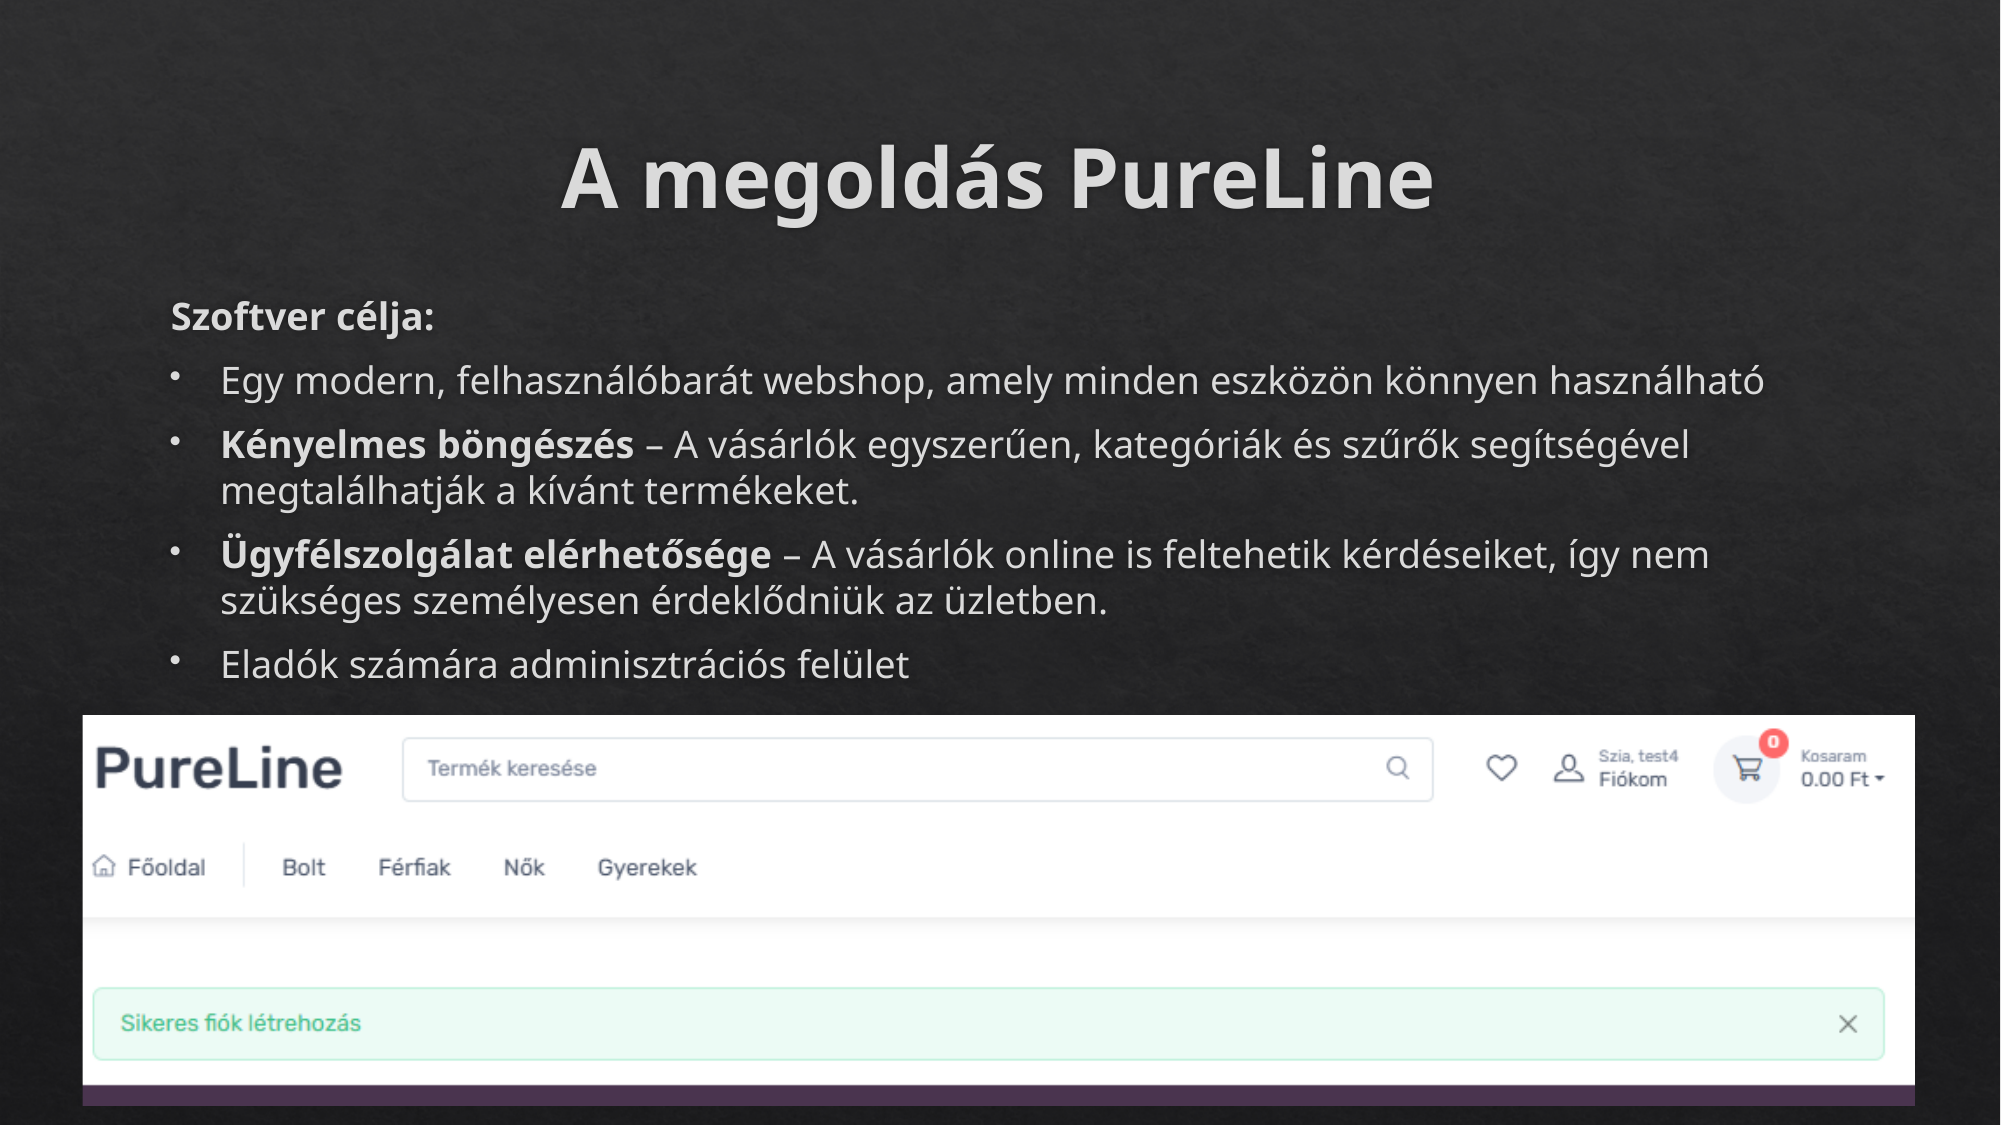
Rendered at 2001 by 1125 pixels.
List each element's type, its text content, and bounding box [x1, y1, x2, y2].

picture [82, 715, 1918, 1106]
title A megoldás PureLine [149, 95, 1849, 255]
list Szoftver célja: Egy modern, felhasználóbarát webshop, amely minden eszközön könnyen használható Kényelmes böngészés – A vásárlók egyszerűen, kategóriák és szűrők segítségével megtalálhatják a kívánt termékeket. Ügyfélszolgálat elérhetősége – A vásárlók online is feltehetik kérdéseiket, így nem szükséges személyesen érdeklődniük az üzletben. Eladók számára adminisztrációs felület [149, 284, 1849, 700]
